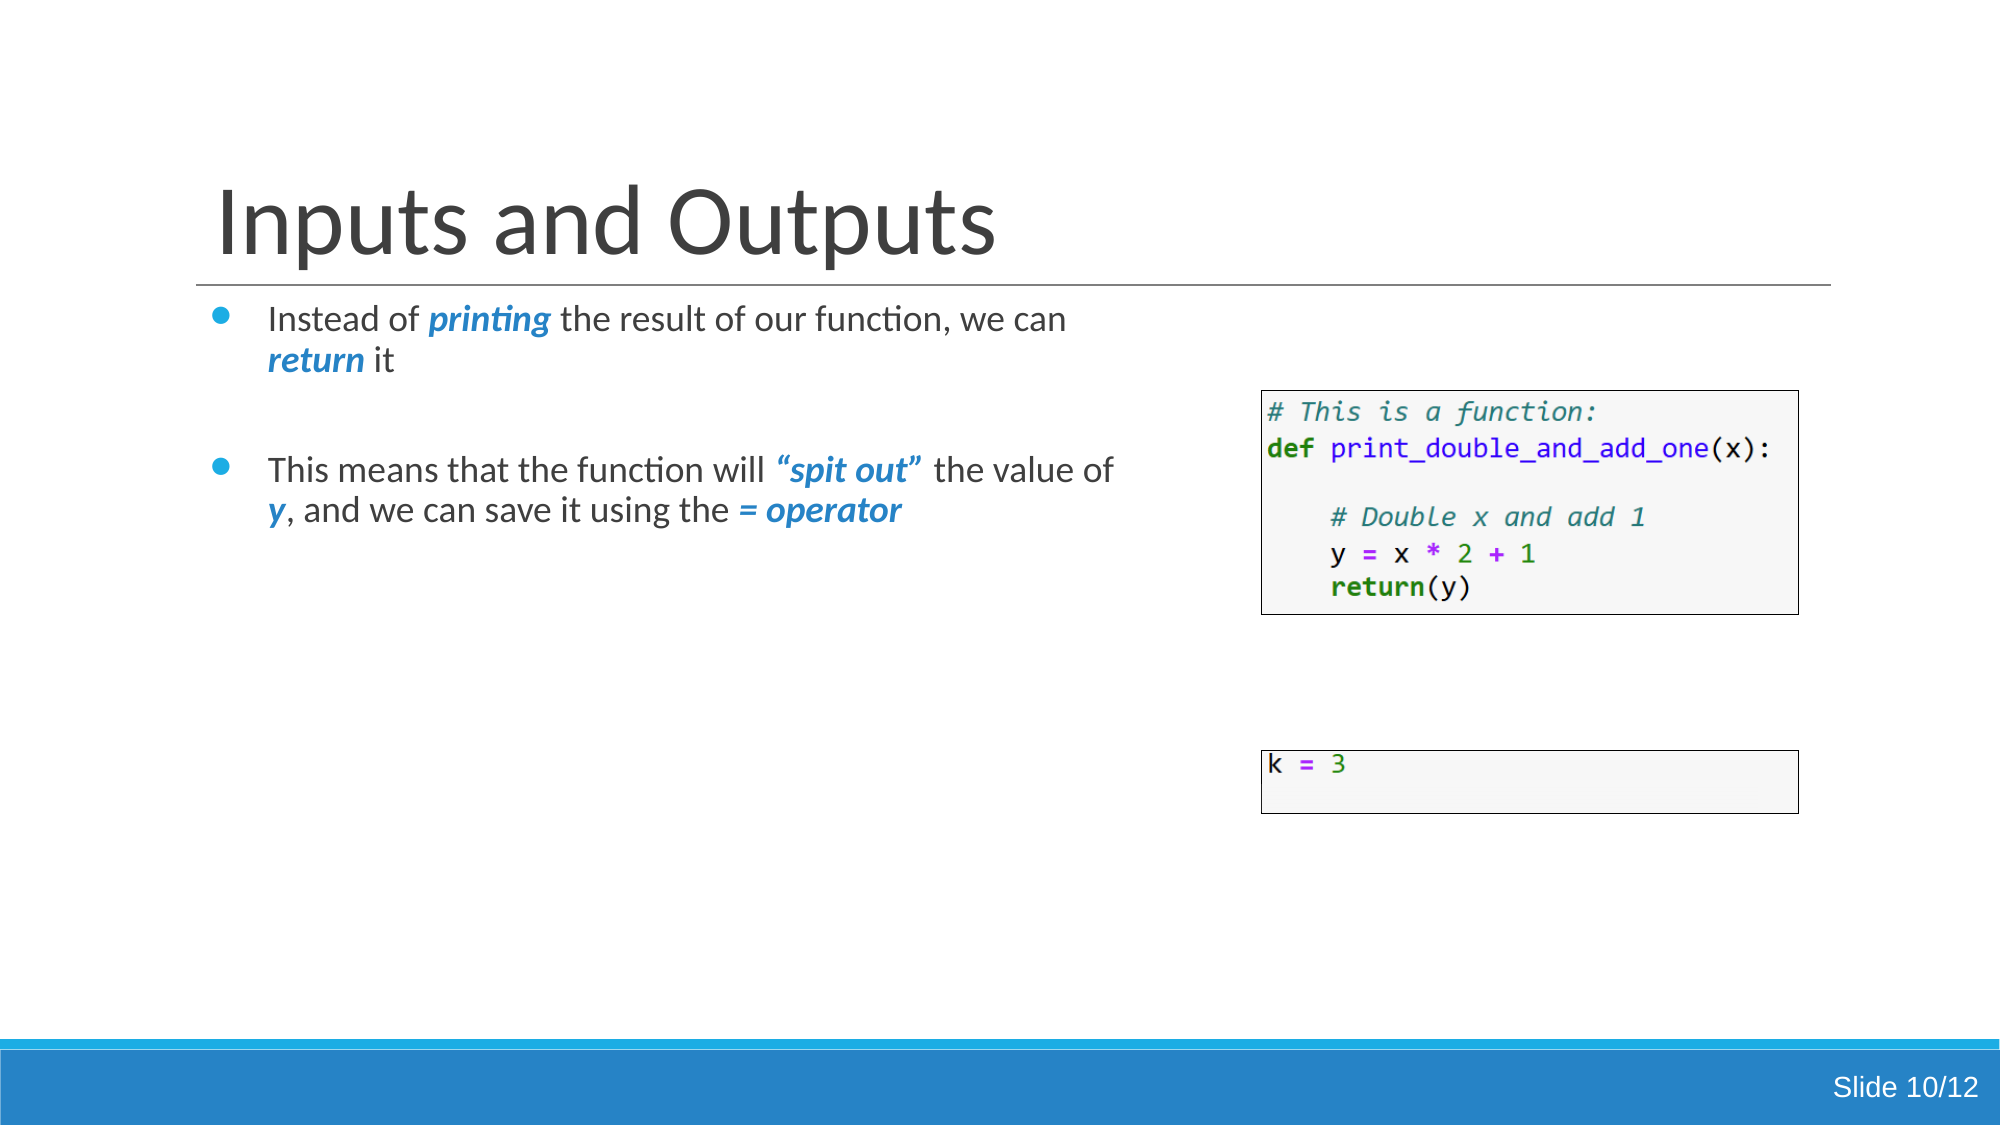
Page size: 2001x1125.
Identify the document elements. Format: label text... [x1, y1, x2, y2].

text_box Slide 10/12 [1817, 1053, 2000, 1125]
picture [1261, 749, 1799, 815]
text_box Instead of printing the result of our function, we can return it This means that the function will “spit out” the value of y, and we can save it using the = operator [192, 291, 1127, 853]
title Inputs and Outputs [200, 44, 1850, 283]
picture [1261, 390, 1799, 615]
